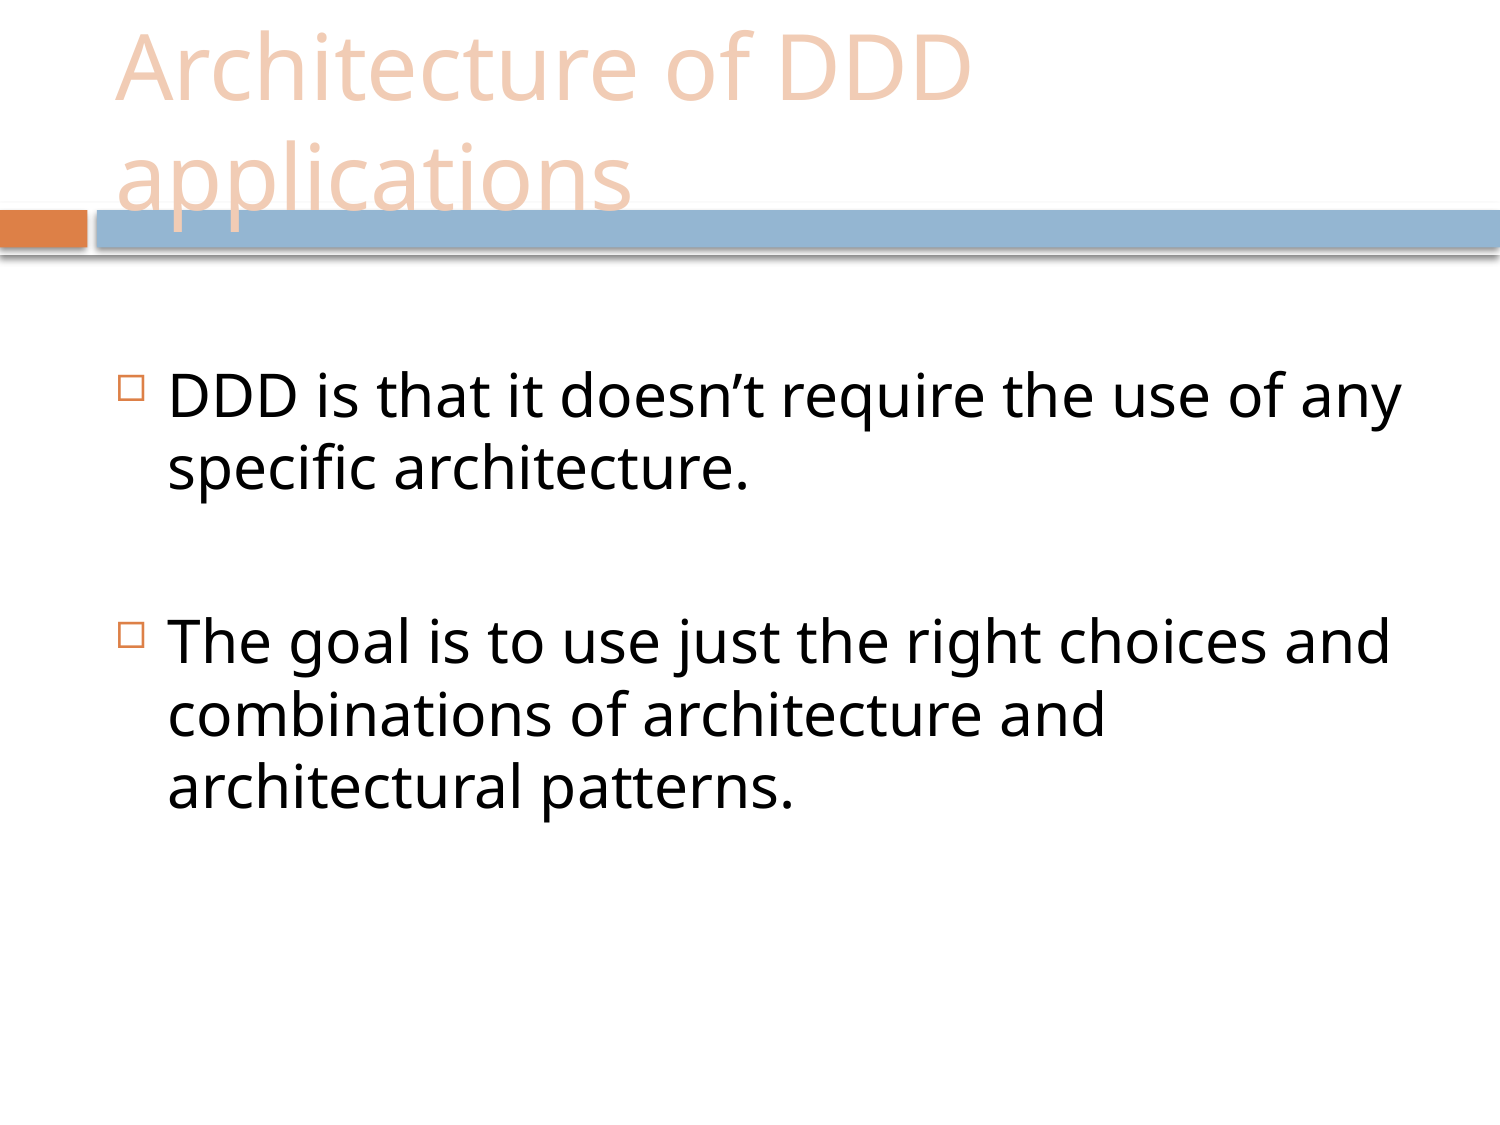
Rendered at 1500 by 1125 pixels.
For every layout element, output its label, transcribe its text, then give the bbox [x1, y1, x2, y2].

title Architecture of DDD applications [100, 37, 1438, 200]
list DDD is that it doesn’t require the use of any specific architecture. The goal is to use just the right choices and combinations of architecture and architectural patterns. [100, 262, 1438, 1000]
